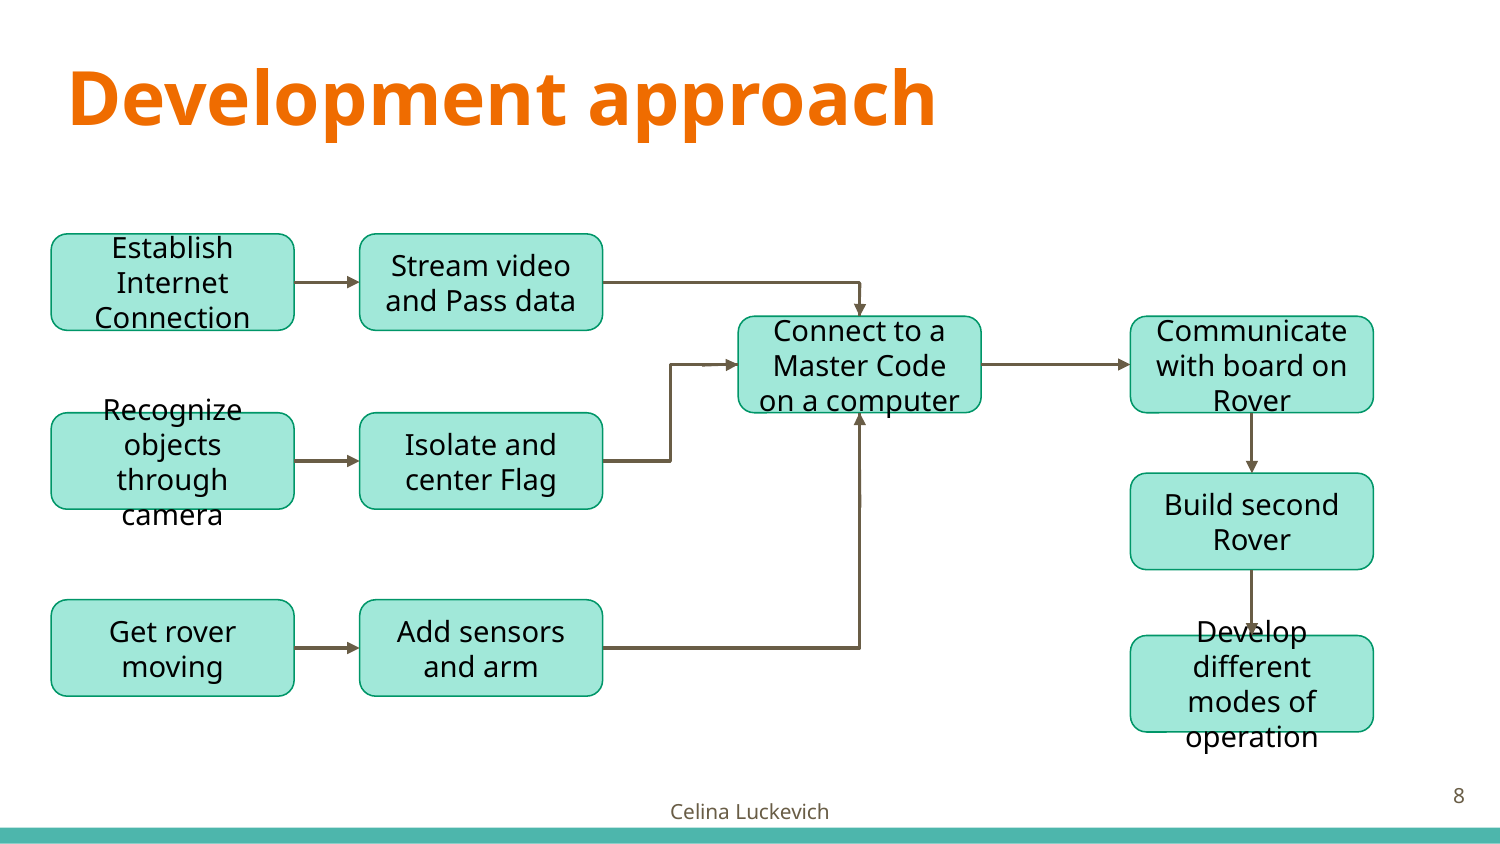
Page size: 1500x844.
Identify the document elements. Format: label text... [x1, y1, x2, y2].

text_box Build second Rover [1130, 473, 1374, 570]
text_box Add sensors and arm [359, 599, 603, 697]
text_box Connect to a Master Code on a computer [738, 316, 982, 413]
text_box Isolate and center Flag [359, 412, 597, 510]
text_box Establish Internet Connection [51, 233, 295, 331]
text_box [602, 364, 739, 462]
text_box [602, 412, 860, 649]
title Development approach [51, 35, 1449, 152]
text_box Develop different modes of operation [1130, 635, 1374, 732]
slide_number Celina Luckevich [628, 779, 872, 844]
text_box Get rover moving [51, 599, 295, 697]
slide_number ‹#› [1389, 764, 1480, 830]
text_box Communicate with board on Rover [1130, 316, 1374, 413]
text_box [602, 281, 860, 317]
text_box Recognize objects through camera [51, 412, 295, 510]
text_box Stream video and Pass data [359, 233, 603, 331]
